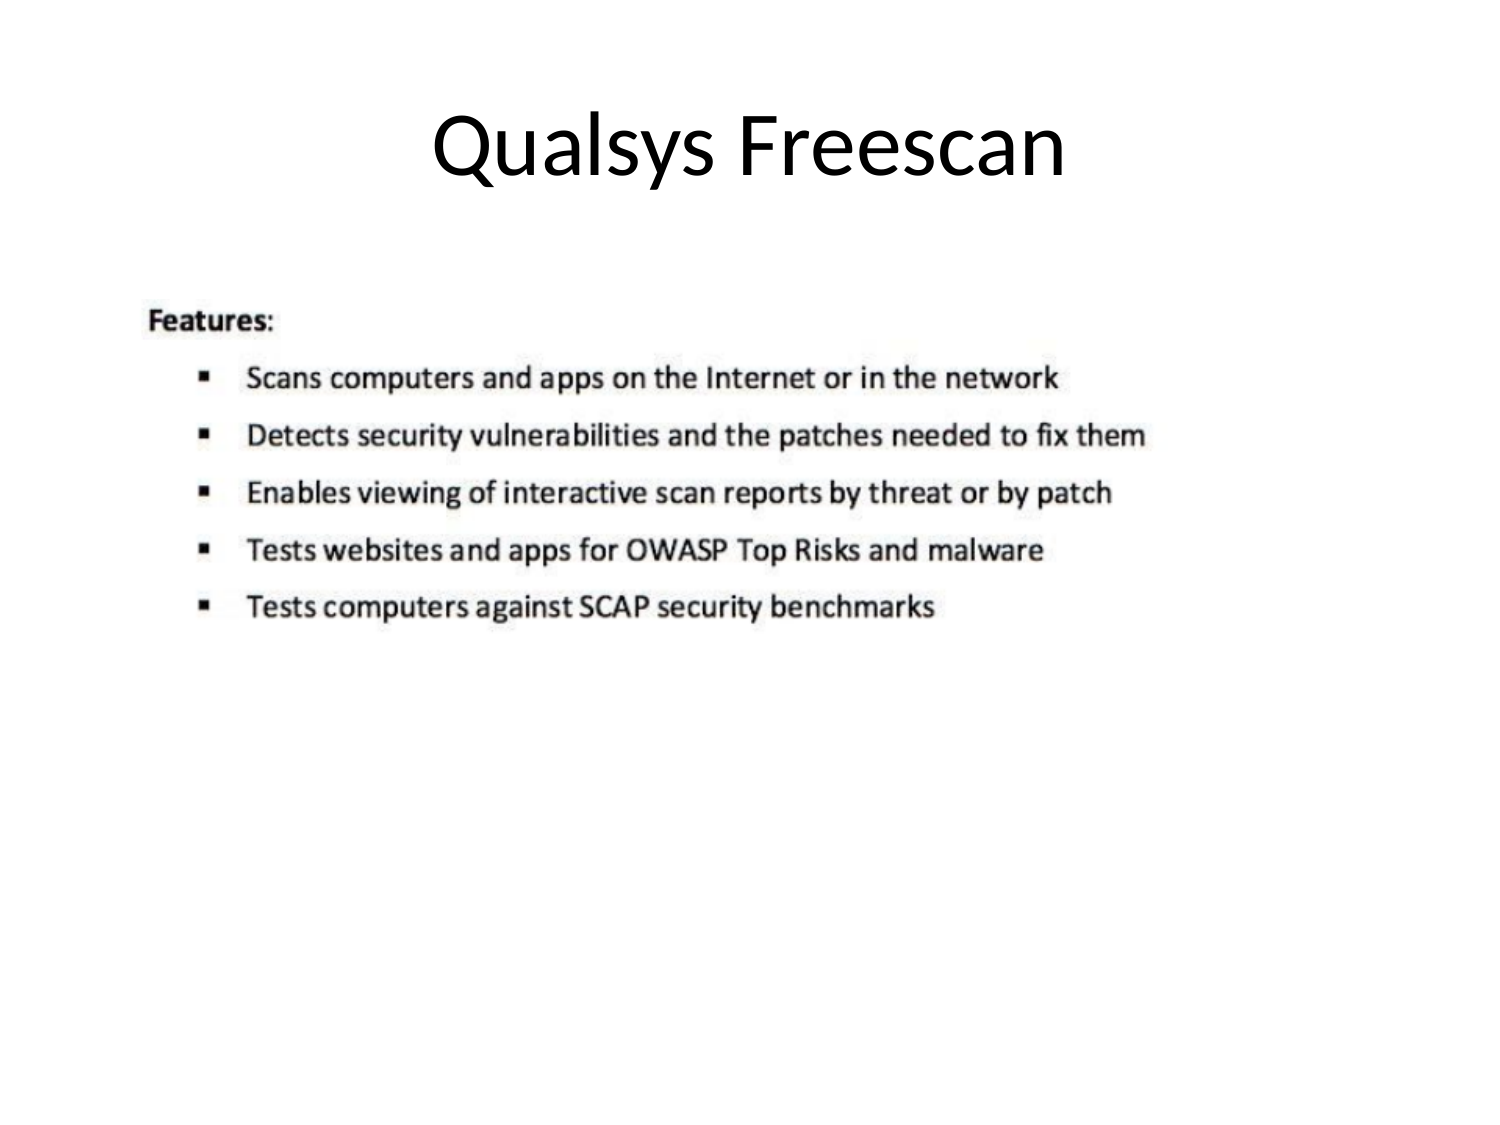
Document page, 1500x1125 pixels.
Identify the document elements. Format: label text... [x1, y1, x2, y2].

title Qualsys Freescan [75, 45, 1425, 233]
picture [137, 299, 1184, 638]
